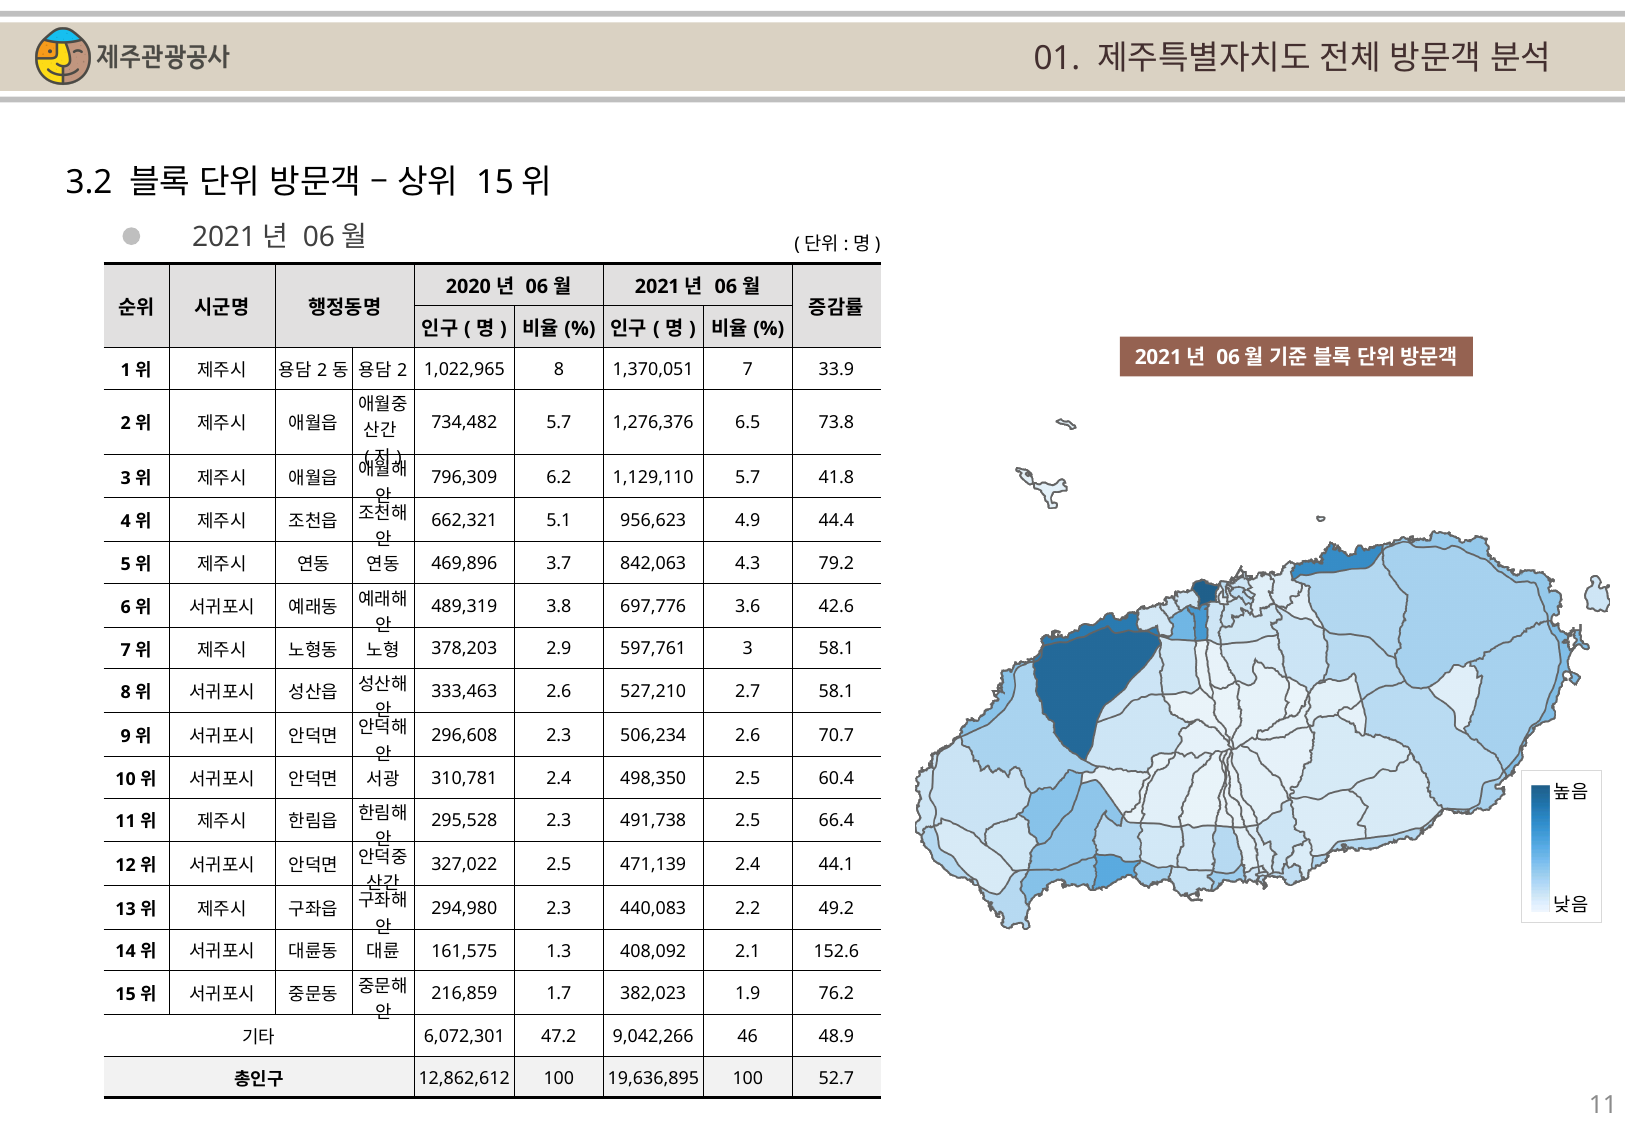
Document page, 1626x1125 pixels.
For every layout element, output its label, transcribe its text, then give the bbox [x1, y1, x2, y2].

table_cell 대륜 [353, 930, 414, 970]
table_cell 8위 [104, 669, 169, 712]
table_cell 216,859 [415, 971, 514, 1014]
table_cell 13위 [104, 886, 169, 929]
table_cell 14위 [104, 930, 169, 970]
table_cell 서귀포시 [170, 584, 275, 627]
table_cell 58.1 [793, 669, 881, 712]
table_cell 3.6 [704, 584, 792, 627]
table_cell 5위 [104, 542, 169, 583]
table_cell 4위 [104, 498, 169, 541]
table_cell 총인구 [104, 1057, 414, 1096]
table_cell 44.4 [793, 498, 881, 541]
table_cell 956,623 [604, 498, 703, 541]
table_cell 49.2 [793, 886, 881, 929]
table_cell 안덕면 [276, 757, 352, 798]
table_cell 안덕중산간 [353, 842, 414, 885]
table_cell 인구(명) [604, 306, 703, 347]
slide_number 11 [1251, 1063, 1618, 1123]
table_cell 6.5 [704, 390, 792, 454]
table_cell 3위 [104, 455, 169, 497]
table_cell 489,319 [415, 584, 514, 627]
table_cell 1,022,965 [415, 348, 514, 389]
table_cell 408,092 [604, 930, 703, 970]
text_box 01. 제주특별자치도 전체 방문객 분석 [891, 28, 1595, 84]
table_cell 66.4 [793, 799, 881, 841]
table_cell 성산해안 [353, 669, 414, 712]
table_cell 제주시 [170, 390, 275, 454]
table_cell 중문해안 [353, 971, 414, 1014]
table_cell 제주시 [170, 542, 275, 583]
table_cell 2.3 [515, 799, 603, 841]
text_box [1521, 770, 1618, 925]
table_cell 6,072,301 [415, 1015, 514, 1056]
table_cell 조천해안 [353, 498, 414, 541]
table_cell 연동 [353, 542, 414, 583]
text_box 3.2 블록 단위 방문객 – 상위 15위 [50, 152, 1144, 208]
table_cell 비율(%) [704, 306, 792, 347]
table_cell 1위 [104, 348, 169, 389]
table_cell 성산읍 [276, 669, 352, 712]
table_cell 서귀포시 [170, 757, 275, 798]
table_cell 796,309 [415, 455, 514, 497]
table_cell 9위 [104, 713, 169, 756]
table_cell 294,980 [415, 886, 514, 929]
table_cell 2.6 [515, 669, 603, 712]
table_cell 대륜동 [276, 930, 352, 970]
table_cell 한림해안 [353, 799, 414, 841]
table_header 순위 [104, 265, 169, 347]
table_cell 8 [515, 348, 603, 389]
table_cell 3 [704, 628, 792, 668]
table_cell 100 [515, 1057, 603, 1096]
table_header 행정동명 [276, 265, 414, 347]
table_cell 2.4 [515, 757, 603, 798]
table_cell 19,636,895 [604, 1057, 703, 1096]
table_cell 한림읍 [276, 799, 352, 841]
table_cell 469,896 [415, 542, 514, 583]
table_cell 327,022 [415, 842, 514, 885]
table_cell 440,083 [604, 886, 703, 929]
table_cell 60.4 [793, 757, 881, 798]
table_cell 498,350 [604, 757, 703, 798]
table_cell 연동 [276, 542, 352, 583]
picture [915, 236, 1610, 1112]
table_header 시군명 [170, 265, 275, 347]
table_cell 애월중산간(저) [353, 390, 414, 454]
table_cell 506,234 [604, 713, 703, 756]
table_cell 471,139 [604, 842, 703, 885]
table_cell 46 [704, 1015, 792, 1056]
table_cell 중문동 [276, 971, 352, 1014]
table_cell 9,042,266 [604, 1015, 703, 1056]
table_cell 100 [704, 1057, 792, 1096]
table_cell 378,203 [415, 628, 514, 668]
table_cell 제주시 [170, 498, 275, 541]
table_cell 서광 [353, 757, 414, 798]
table_cell 47.2 [515, 1015, 603, 1056]
table_cell 161,575 [415, 930, 514, 970]
table_cell 서귀포시 [170, 669, 275, 712]
table_cell 662,321 [415, 498, 514, 541]
table_cell 58.1 [793, 628, 881, 668]
table_header 2020년 06월 [415, 265, 603, 305]
table_cell 서귀포시 [170, 971, 275, 1014]
table_cell 2.5 [704, 757, 792, 798]
table_cell 예래동 [276, 584, 352, 627]
table_cell 제주시 [170, 348, 275, 389]
table_cell 1.7 [515, 971, 603, 1014]
table_cell 2.5 [704, 799, 792, 841]
table_cell 1,370,051 [604, 348, 703, 389]
table_cell 제주시 [170, 799, 275, 841]
table_header 증감률 [793, 265, 881, 347]
table_cell 2.4 [704, 842, 792, 885]
table_cell 7 [704, 348, 792, 389]
table_cell 5.7 [704, 455, 792, 497]
table_cell 296,608 [415, 713, 514, 756]
table_cell 기타 [104, 1015, 414, 1056]
table_cell 48.9 [793, 1015, 881, 1056]
table_cell 12위 [104, 842, 169, 885]
table_cell 인구(명) [415, 306, 514, 347]
table_cell 42.6 [793, 584, 881, 627]
table_cell 73.8 [793, 390, 881, 454]
table_cell 333,463 [415, 669, 514, 712]
table_cell 152.6 [793, 930, 881, 970]
table_cell 4.3 [704, 542, 792, 583]
text_box 2021년 06월 [176, 210, 383, 260]
table_cell 1.9 [704, 971, 792, 1014]
table_cell 310,781 [415, 757, 514, 798]
table_cell 6.2 [515, 455, 603, 497]
text_box (단위:명) [779, 224, 896, 262]
table_cell 노형 [353, 628, 414, 668]
table_cell 2.3 [515, 886, 603, 929]
table_cell 구좌읍 [276, 886, 352, 929]
table_header 2021년 06월 [604, 265, 792, 305]
table_cell 70.7 [793, 713, 881, 756]
table_cell 1,276,376 [604, 390, 703, 454]
table_cell 44.1 [793, 842, 881, 885]
table_cell 382,023 [604, 971, 703, 1014]
table_cell 33.9 [793, 348, 881, 389]
table_cell 7위 [104, 628, 169, 668]
table_cell 제주시 [170, 455, 275, 497]
table_cell 비율(%) [515, 306, 603, 347]
table_cell 295,528 [415, 799, 514, 841]
table_cell 697,776 [604, 584, 703, 627]
table_cell 제주시 [170, 628, 275, 668]
table_cell 6위 [104, 584, 169, 627]
table_cell 2.2 [704, 886, 792, 929]
table_cell 3.7 [515, 542, 603, 583]
table_cell 79.2 [793, 542, 881, 583]
table_cell 1.3 [515, 930, 603, 970]
table_cell 조천읍 [276, 498, 352, 541]
table_cell 예래해안 [353, 584, 414, 627]
table_cell 15위 [104, 971, 169, 1014]
table_cell 4.9 [704, 498, 792, 541]
table_cell 2.9 [515, 628, 603, 668]
table_cell 안덕면 [276, 713, 352, 756]
table_cell 용담2동 [276, 348, 352, 389]
table_cell 5.7 [515, 390, 603, 454]
table_cell 11위 [104, 799, 169, 841]
table_cell 서귀포시 [170, 713, 275, 756]
table_cell 2.1 [704, 930, 792, 970]
table_cell 안덕해안 [353, 713, 414, 756]
table_cell 노형동 [276, 628, 352, 668]
table_cell 2.3 [515, 713, 603, 756]
table_cell 애월읍 [276, 455, 352, 497]
table_cell 2.5 [515, 842, 603, 885]
picture [31, 26, 232, 87]
table_cell 734,482 [415, 390, 514, 454]
table_cell 3.8 [515, 584, 603, 627]
table_cell 애월읍 [276, 390, 352, 454]
table_cell 10위 [104, 757, 169, 798]
table_cell 52.7 [793, 1057, 881, 1096]
table_cell 구좌해안 [353, 886, 414, 929]
table_cell 서귀포시 [170, 930, 275, 970]
table_cell 2위 [104, 390, 169, 454]
table_cell 12,862,612 [415, 1057, 514, 1096]
table_cell 2.7 [704, 669, 792, 712]
table_cell 41.8 [793, 455, 881, 497]
table_cell 2.6 [704, 713, 792, 756]
table_cell 597,761 [604, 628, 703, 668]
table_cell 애월해안 [353, 455, 414, 497]
table_cell 서귀포시 [170, 842, 275, 885]
text_box [121, 226, 141, 246]
table_cell 제주시 [170, 886, 275, 929]
table_cell 안덕면 [276, 842, 352, 885]
table_cell 용담2 [353, 348, 414, 389]
table_cell 1,129,110 [604, 455, 703, 497]
table_cell 527,210 [604, 669, 703, 712]
table_cell 76.2 [793, 971, 881, 1014]
table_cell 5.1 [515, 498, 603, 541]
table_cell 491,738 [604, 799, 703, 841]
table_cell 842,063 [604, 542, 703, 583]
